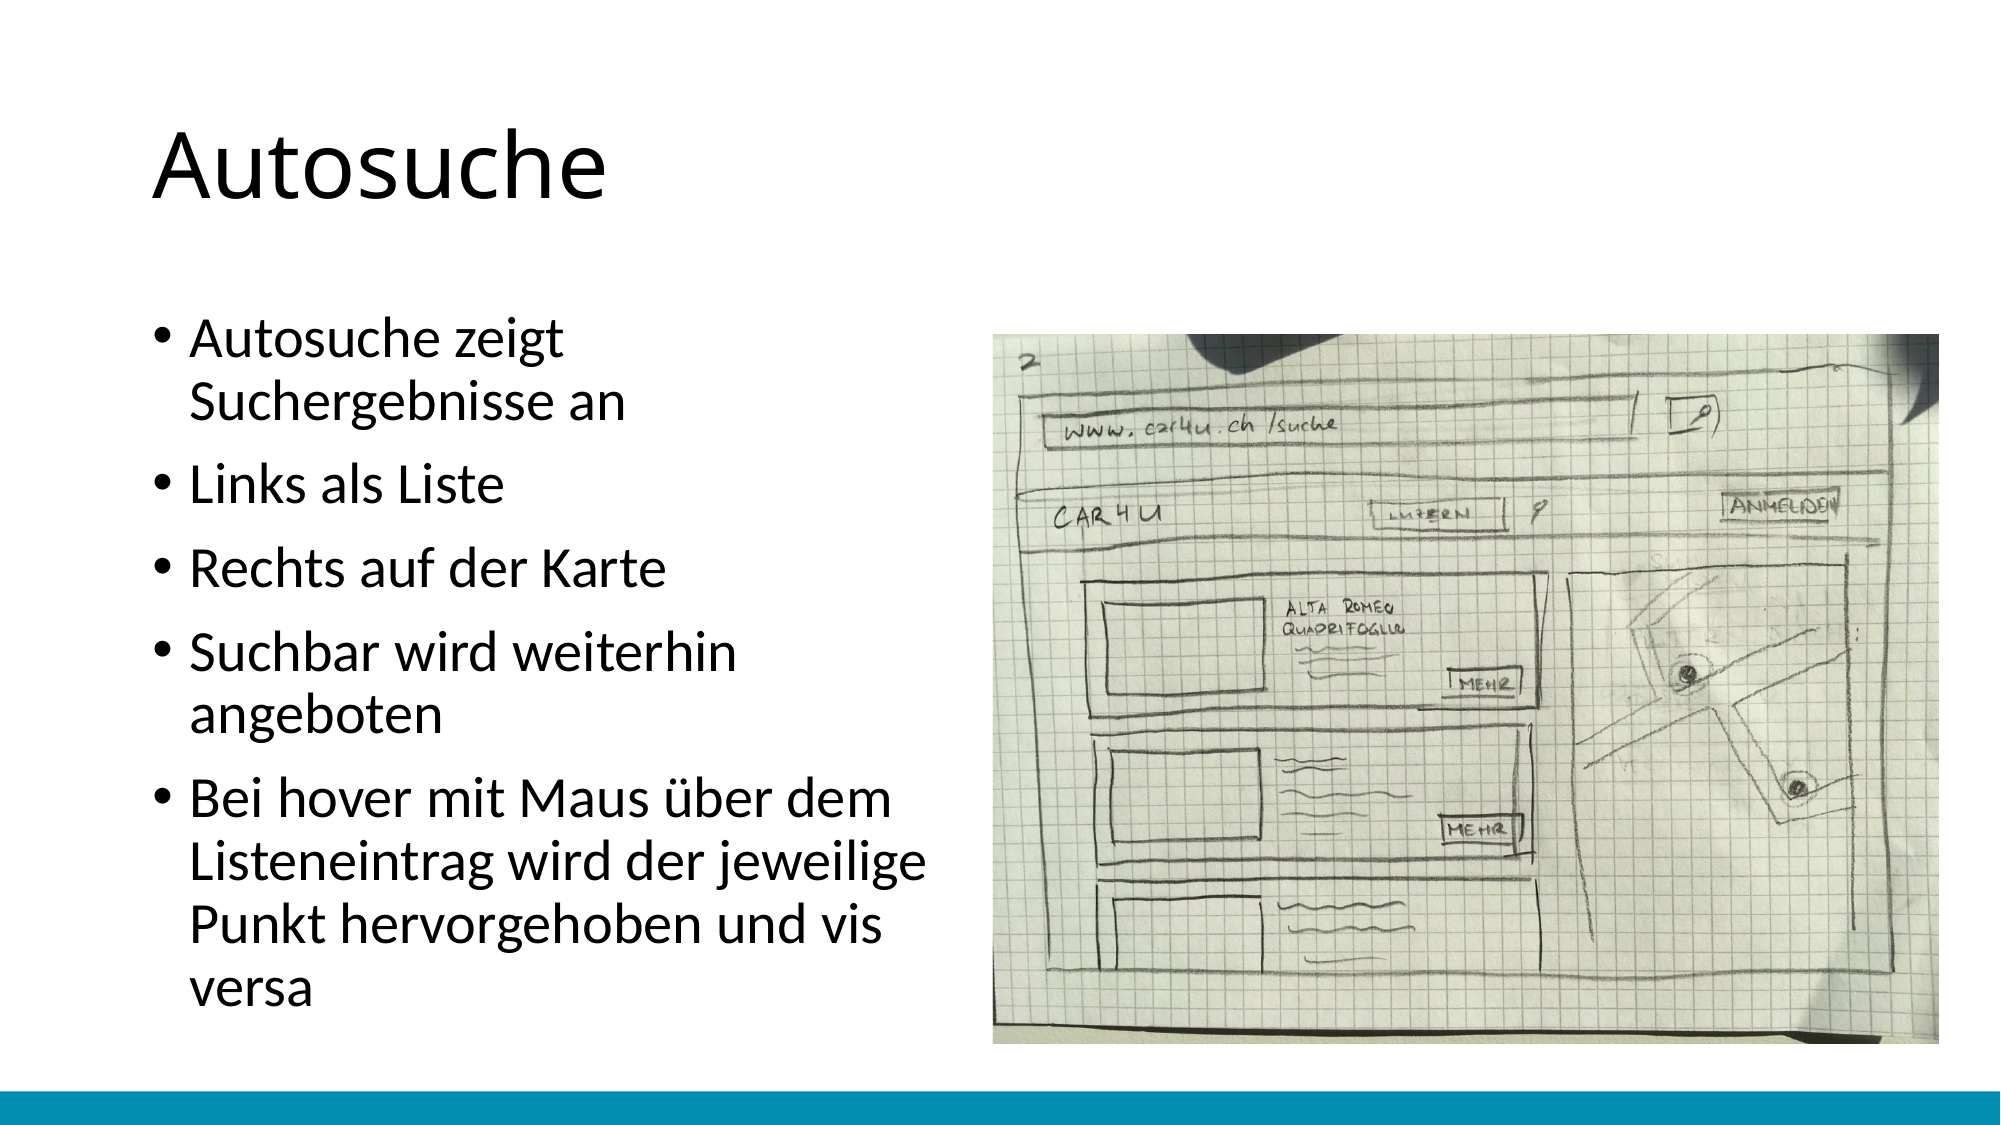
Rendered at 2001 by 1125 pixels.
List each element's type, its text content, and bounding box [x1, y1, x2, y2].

picture [994, 215, 1938, 1091]
text_box [0, 1090, 1110, 1125]
text_box [1821, 1090, 2000, 1125]
list Autosuche zeigt Suchergebnisse an Links als Liste Rechts auf der Karte Suchbar wird weiterhin angeboten Bei hover mit Maus über dem Listeneintrag wird der jeweilige Punkt hervorgehoben und vis versa [137, 299, 954, 1053]
title Autosuche [137, 59, 1863, 278]
